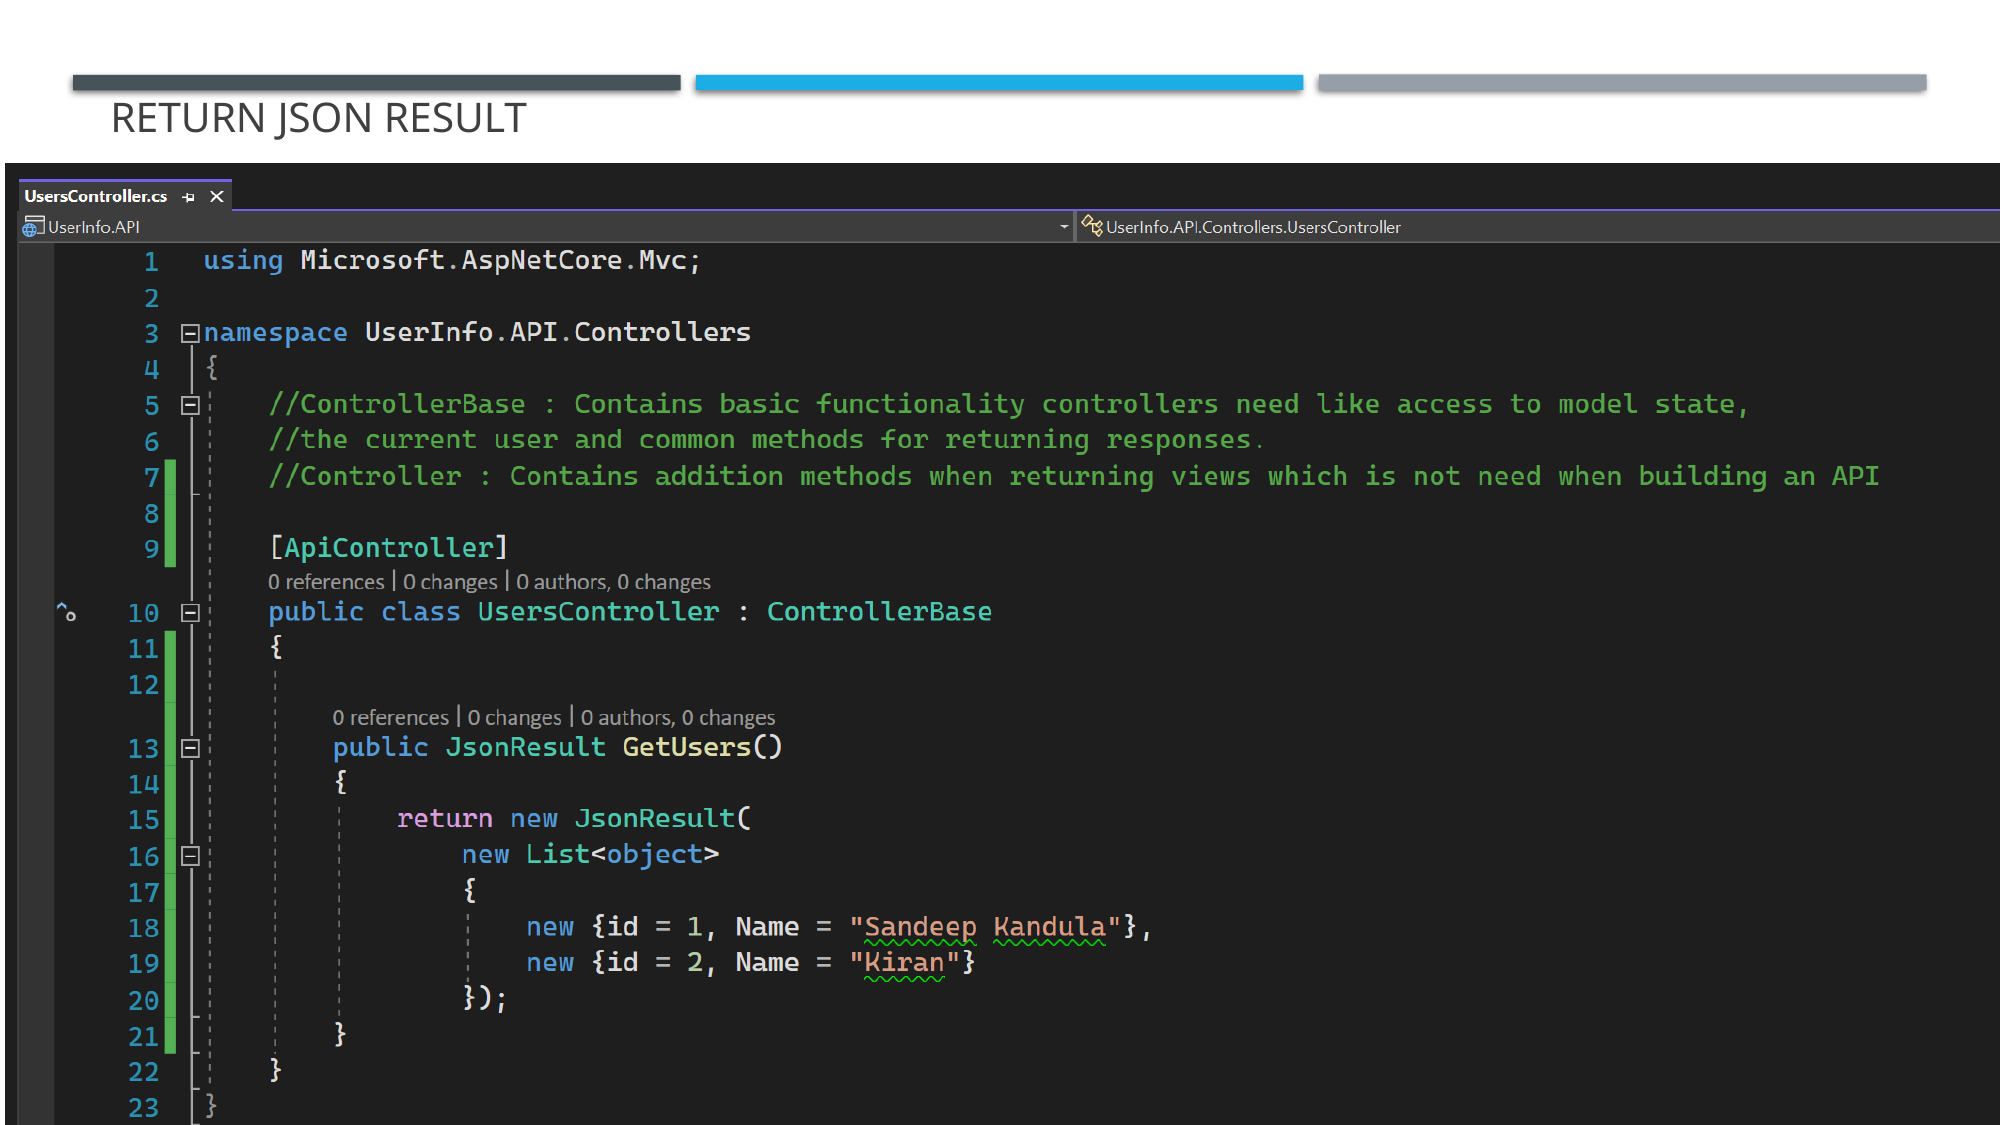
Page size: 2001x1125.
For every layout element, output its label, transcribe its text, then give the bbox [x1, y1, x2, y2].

title Return JSON RESULT [95, 84, 1905, 149]
picture [4, 162, 2000, 1125]
